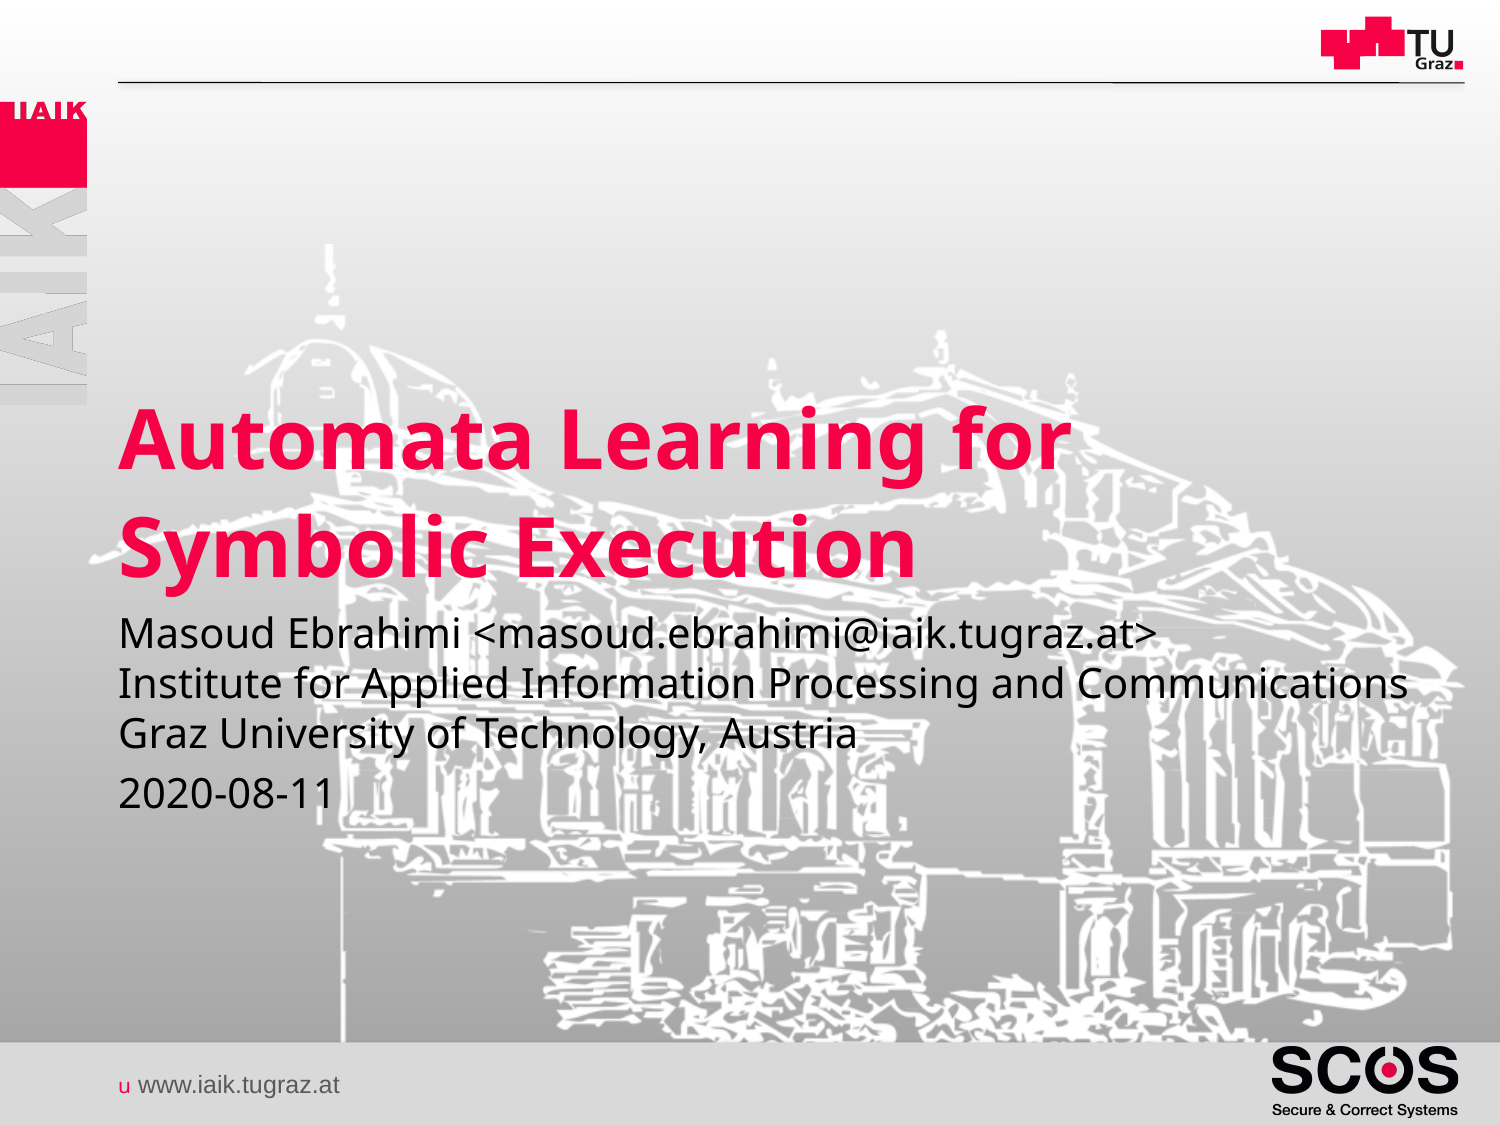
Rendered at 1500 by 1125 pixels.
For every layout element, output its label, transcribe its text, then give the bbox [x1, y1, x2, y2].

picture [1318, 13, 1466, 73]
list Automata Learning for Symbolic Execution [118, 186, 1459, 595]
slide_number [118, 767, 730, 803]
footer Masoud Ebrahimi <masoud.ebrahimi@iaik.tugraz.at> Institute for Applied Information Processing and Communications Graz University of Technology, Austria [118, 649, 1469, 757]
picture [0, 1, 1465, 1122]
